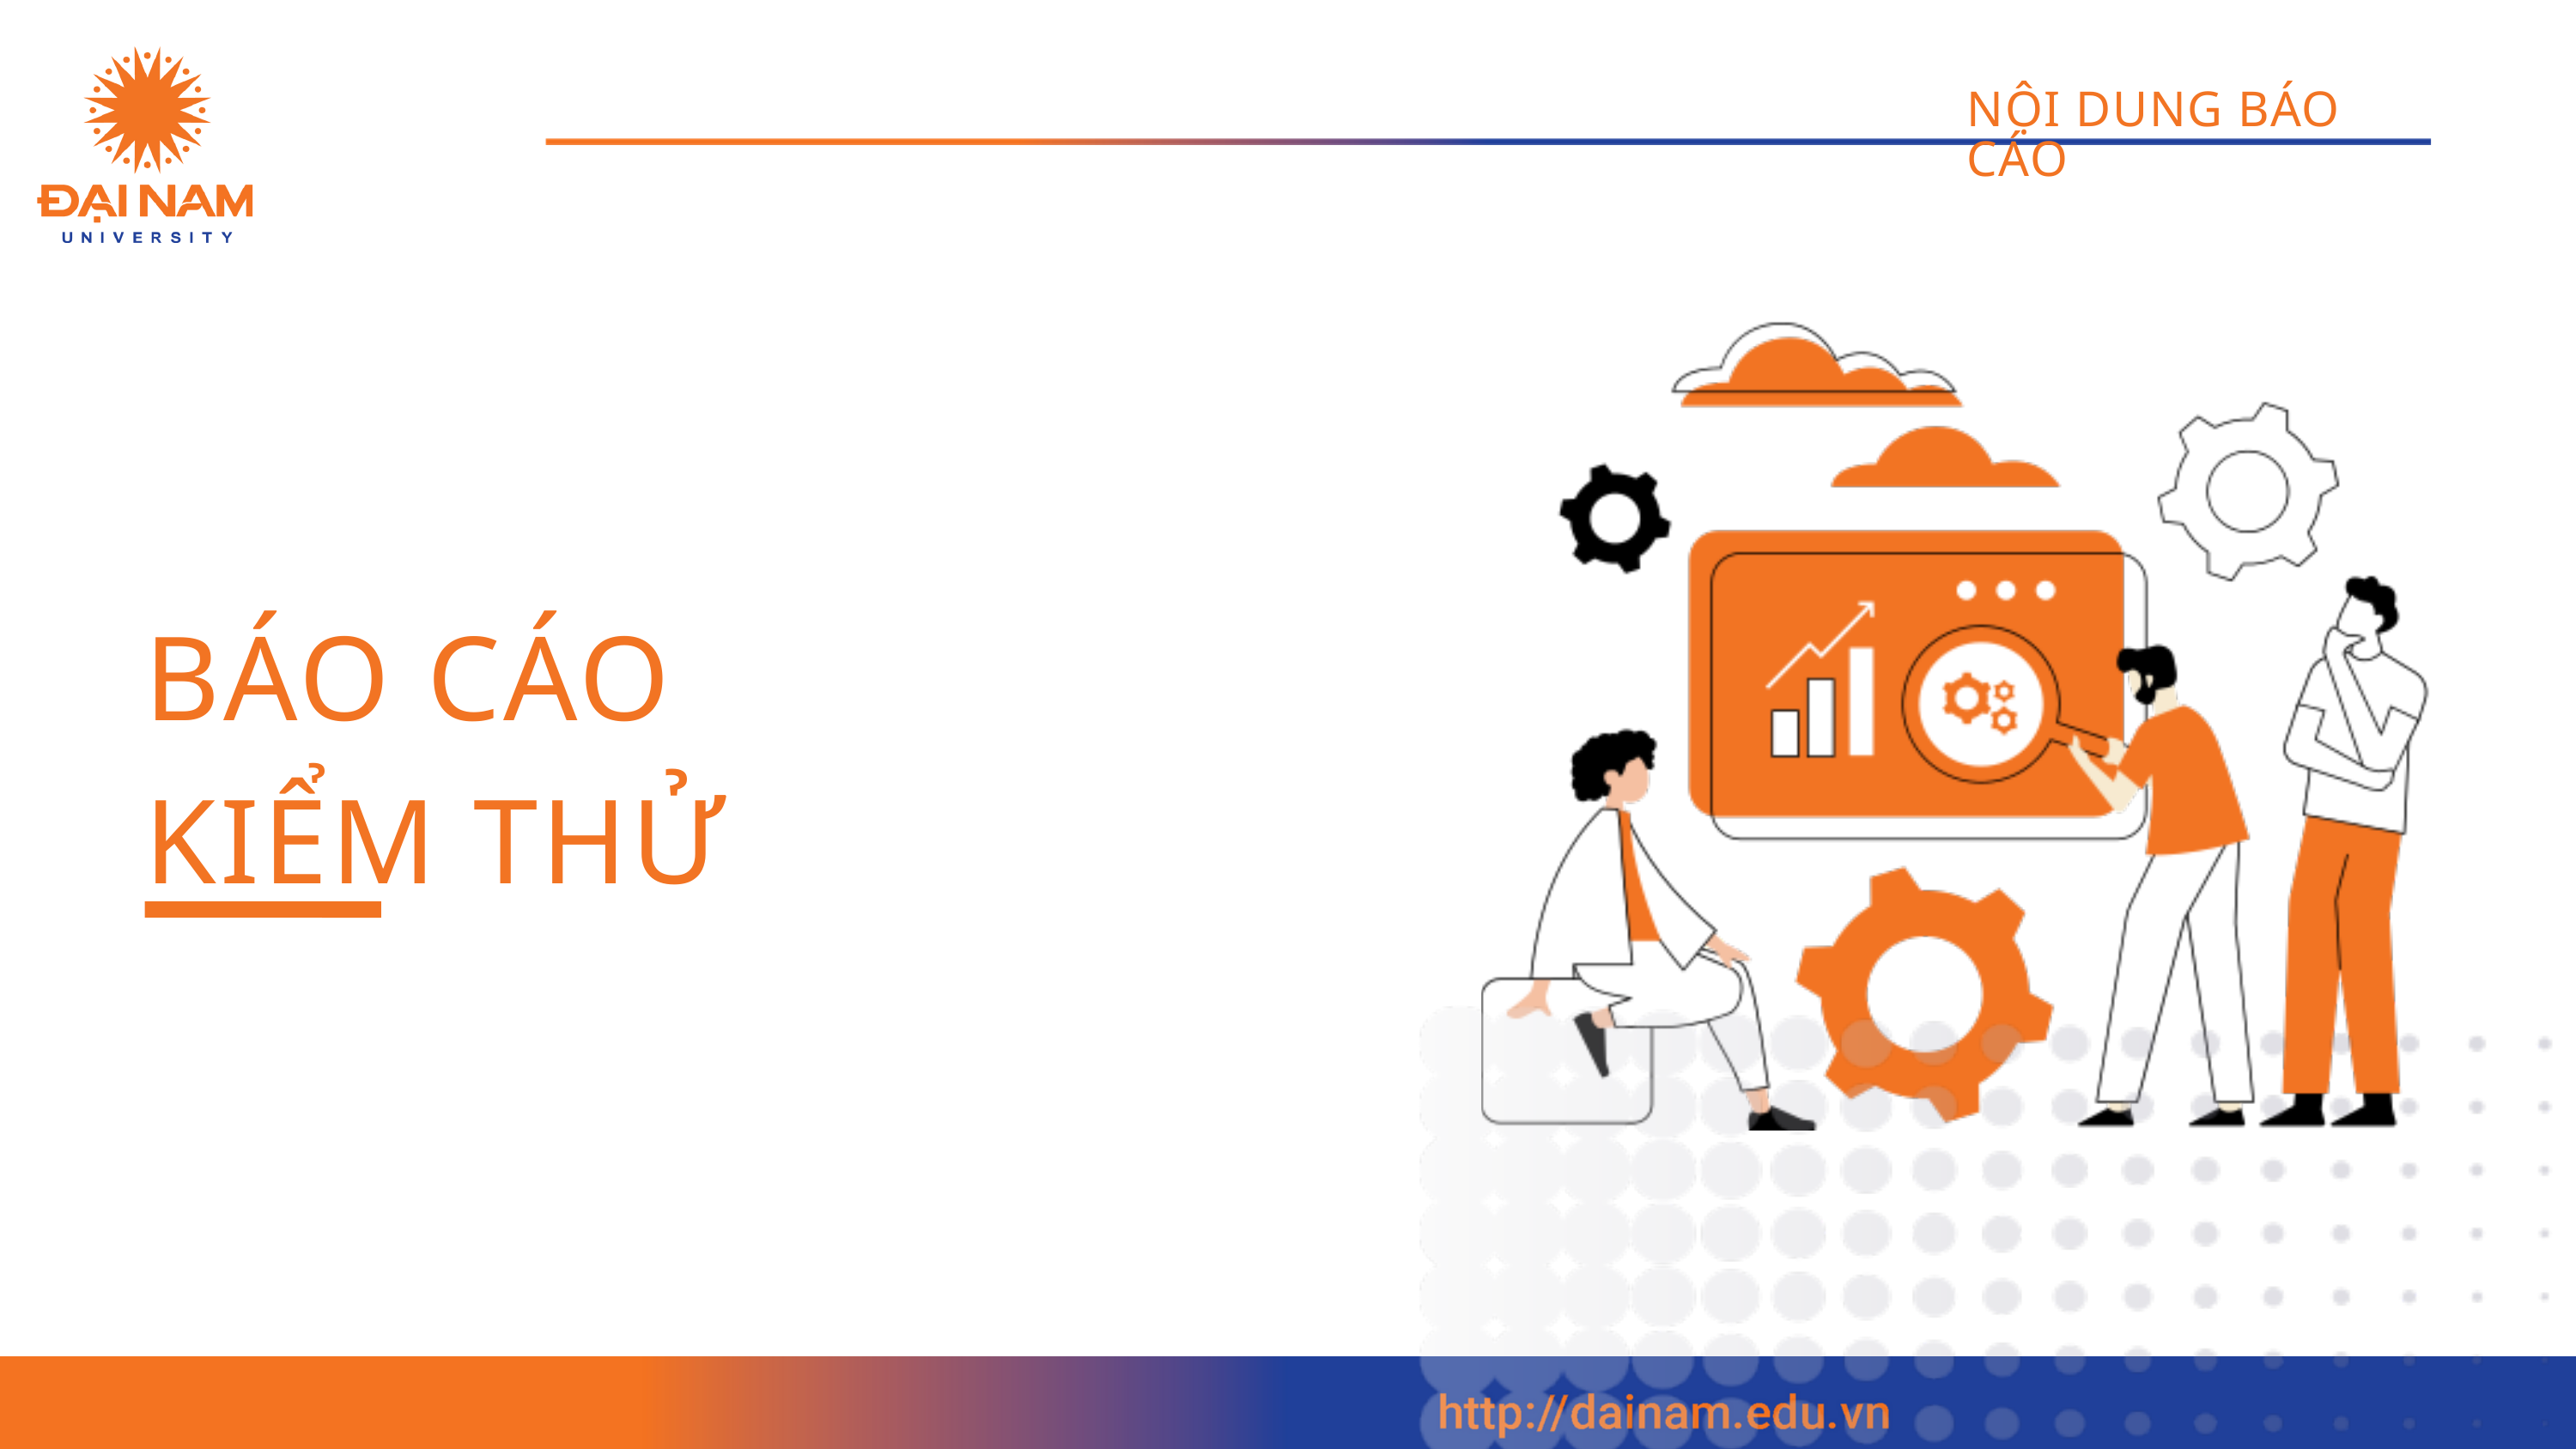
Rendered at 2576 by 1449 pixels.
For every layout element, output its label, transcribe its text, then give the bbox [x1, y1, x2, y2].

text_box [545, 138, 1966, 145]
text_box BÁO CÁO KIỂM THỬ [144, 581, 1342, 907]
text_box [1481, 318, 2432, 1005]
text_box [37, 46, 253, 243]
text_box [1419, 1005, 2576, 1449]
text_box [0, 1356, 1419, 1449]
text_box NỘI DUNG BÁO CÁO [1966, 86, 2432, 186]
